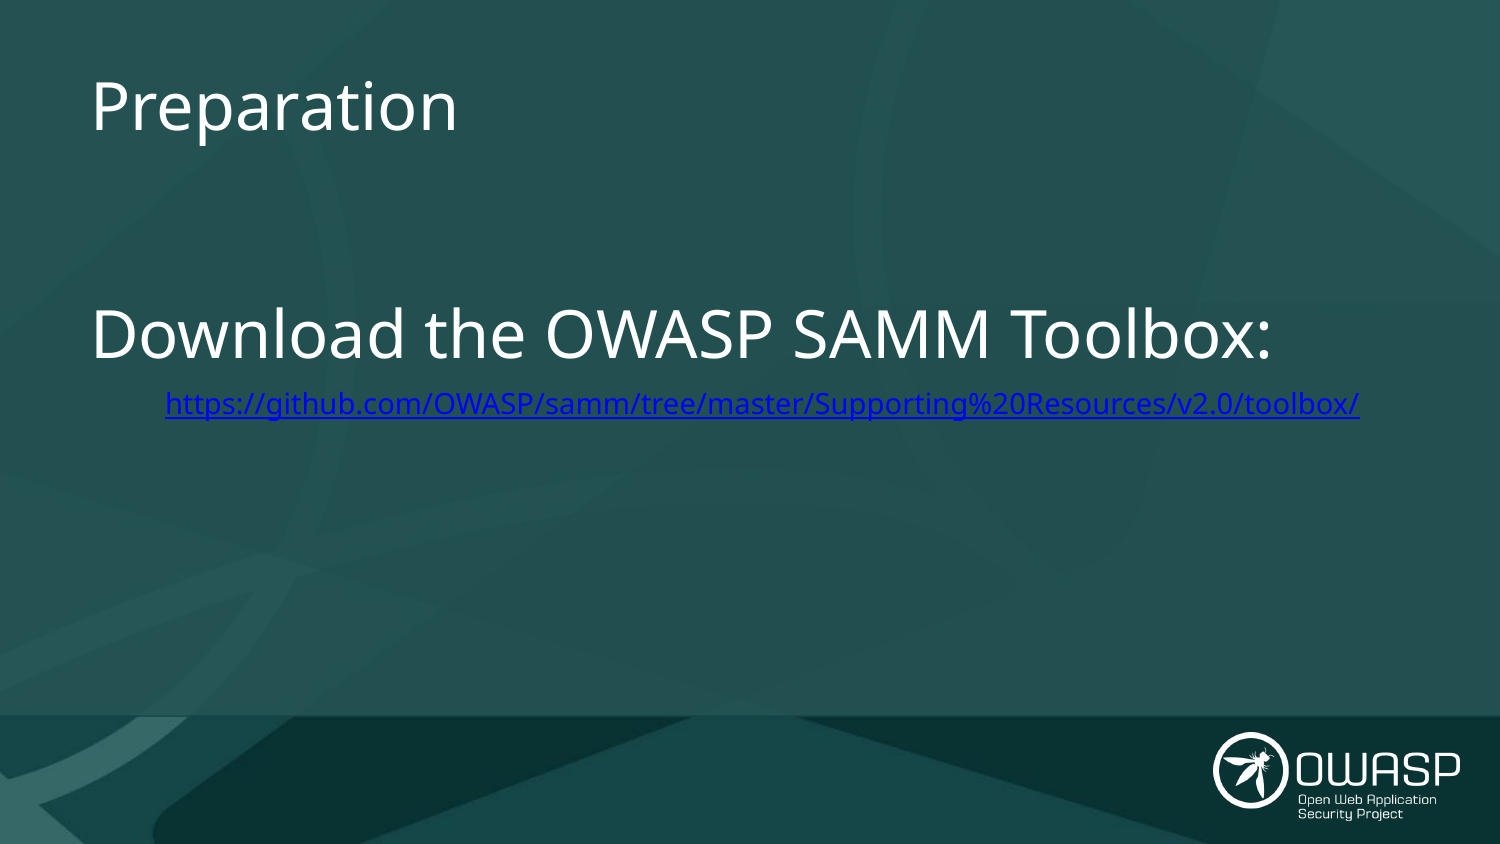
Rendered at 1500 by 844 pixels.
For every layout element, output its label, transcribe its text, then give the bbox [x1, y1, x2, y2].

list Download the OWASP SAMM Toolbox: https://github.com/OWASP/samm/tree/master/Supporting%20Resources/v2.0/toolbox/ [75, 196, 1425, 705]
title Preparation [75, 33, 1425, 175]
picture [0, 717, 1500, 844]
